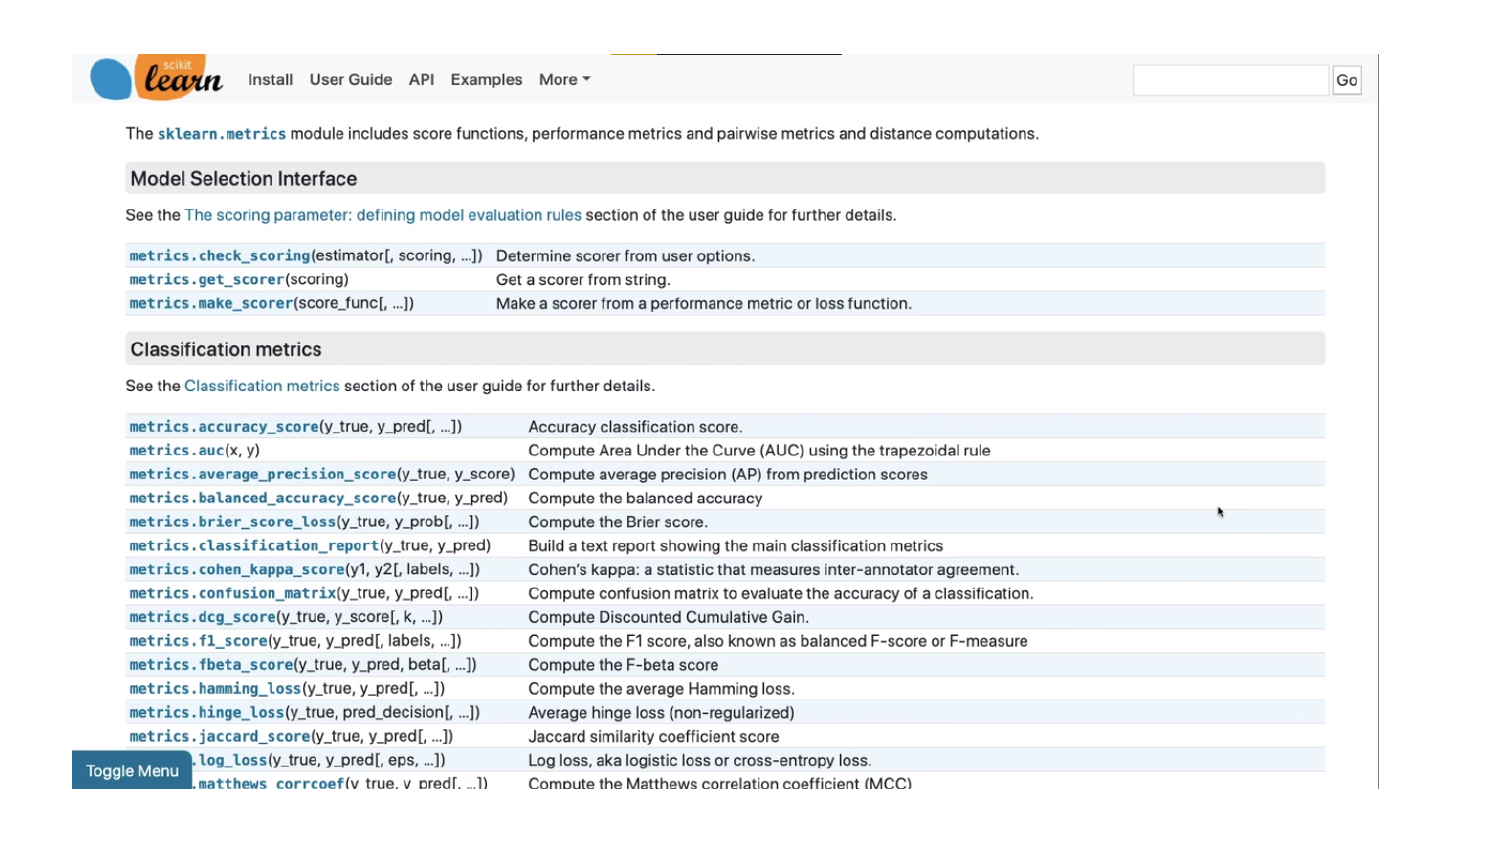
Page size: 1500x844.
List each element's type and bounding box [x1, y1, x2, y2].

picture [72, 54, 1379, 790]
